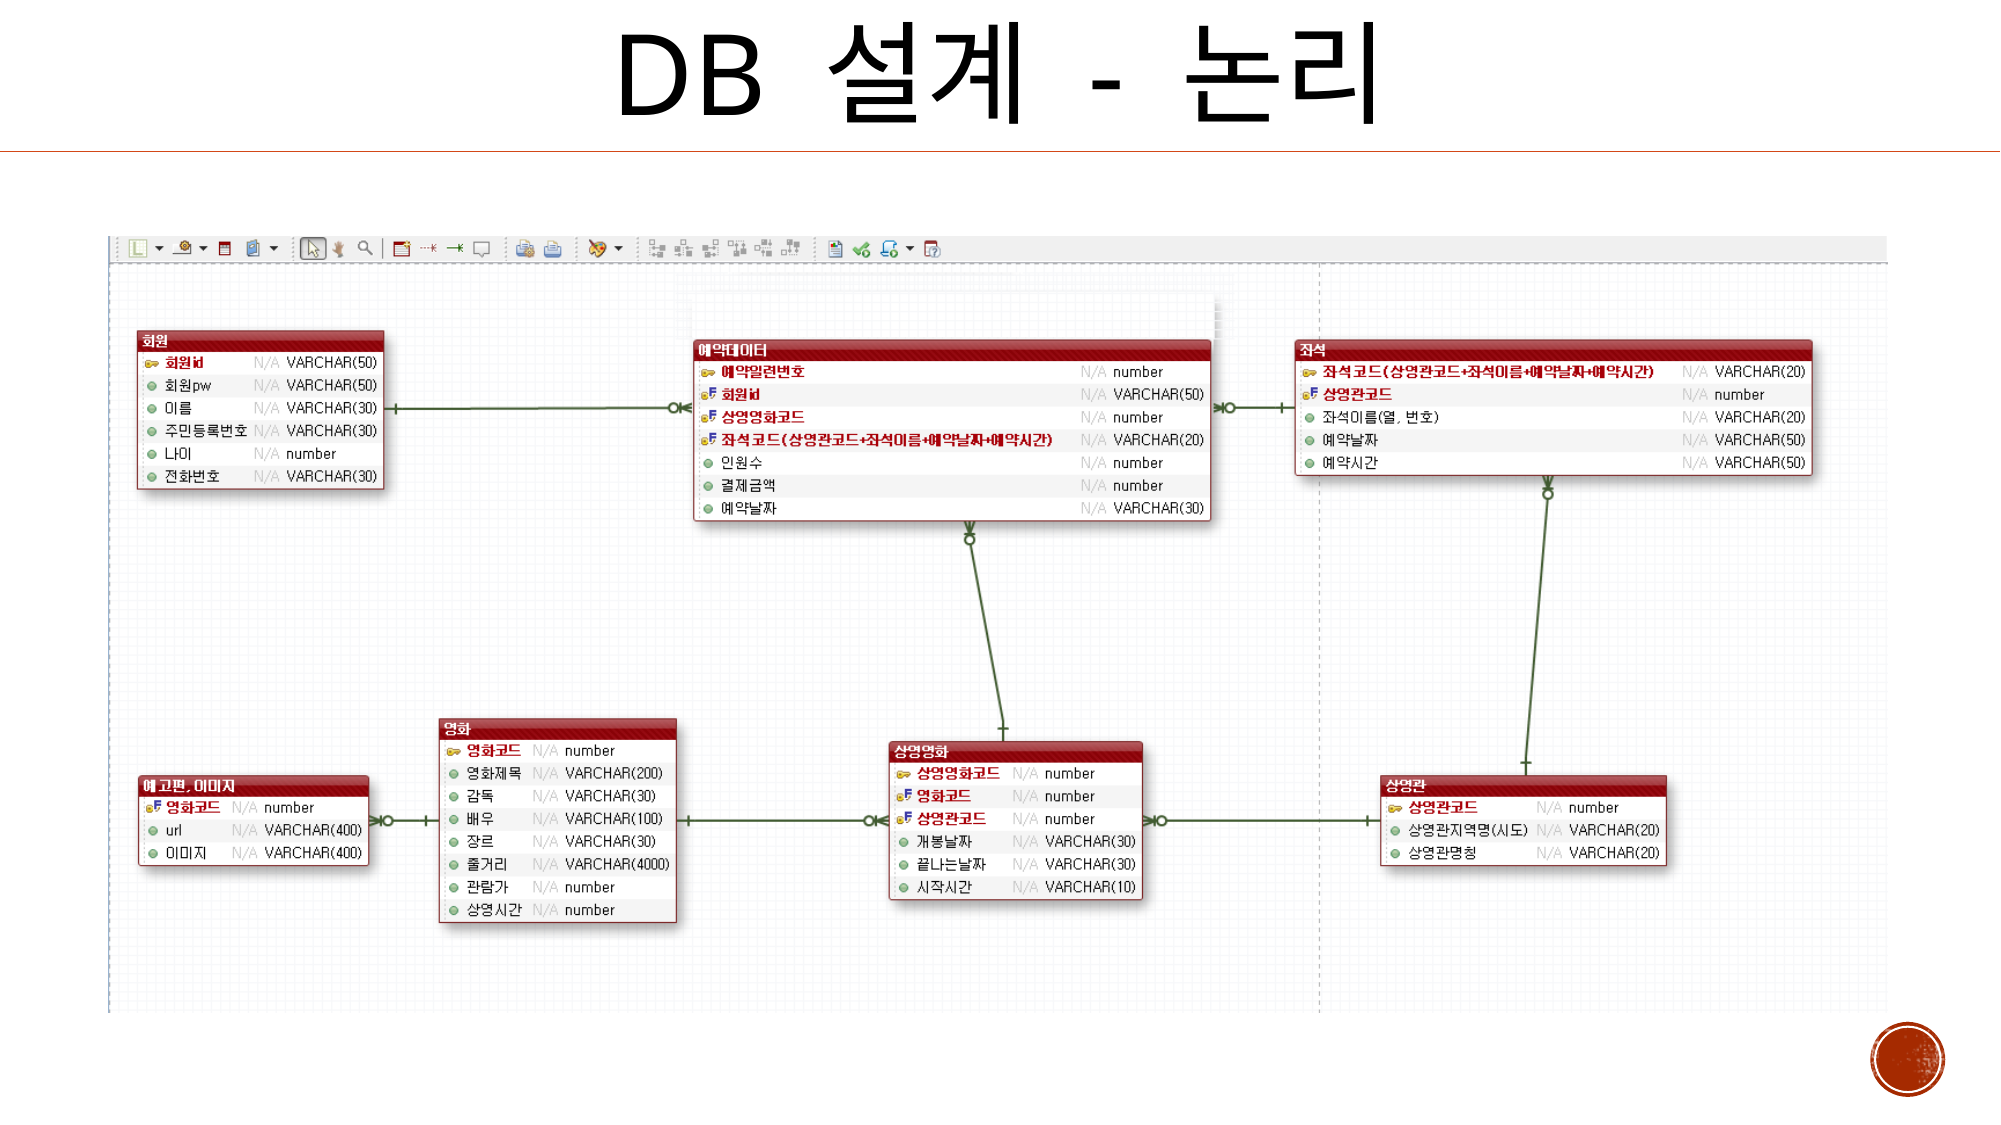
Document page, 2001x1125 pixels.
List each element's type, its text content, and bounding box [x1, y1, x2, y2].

title DB 설계 - 논리 [174, 6, 1825, 150]
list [112, 237, 1887, 1011]
